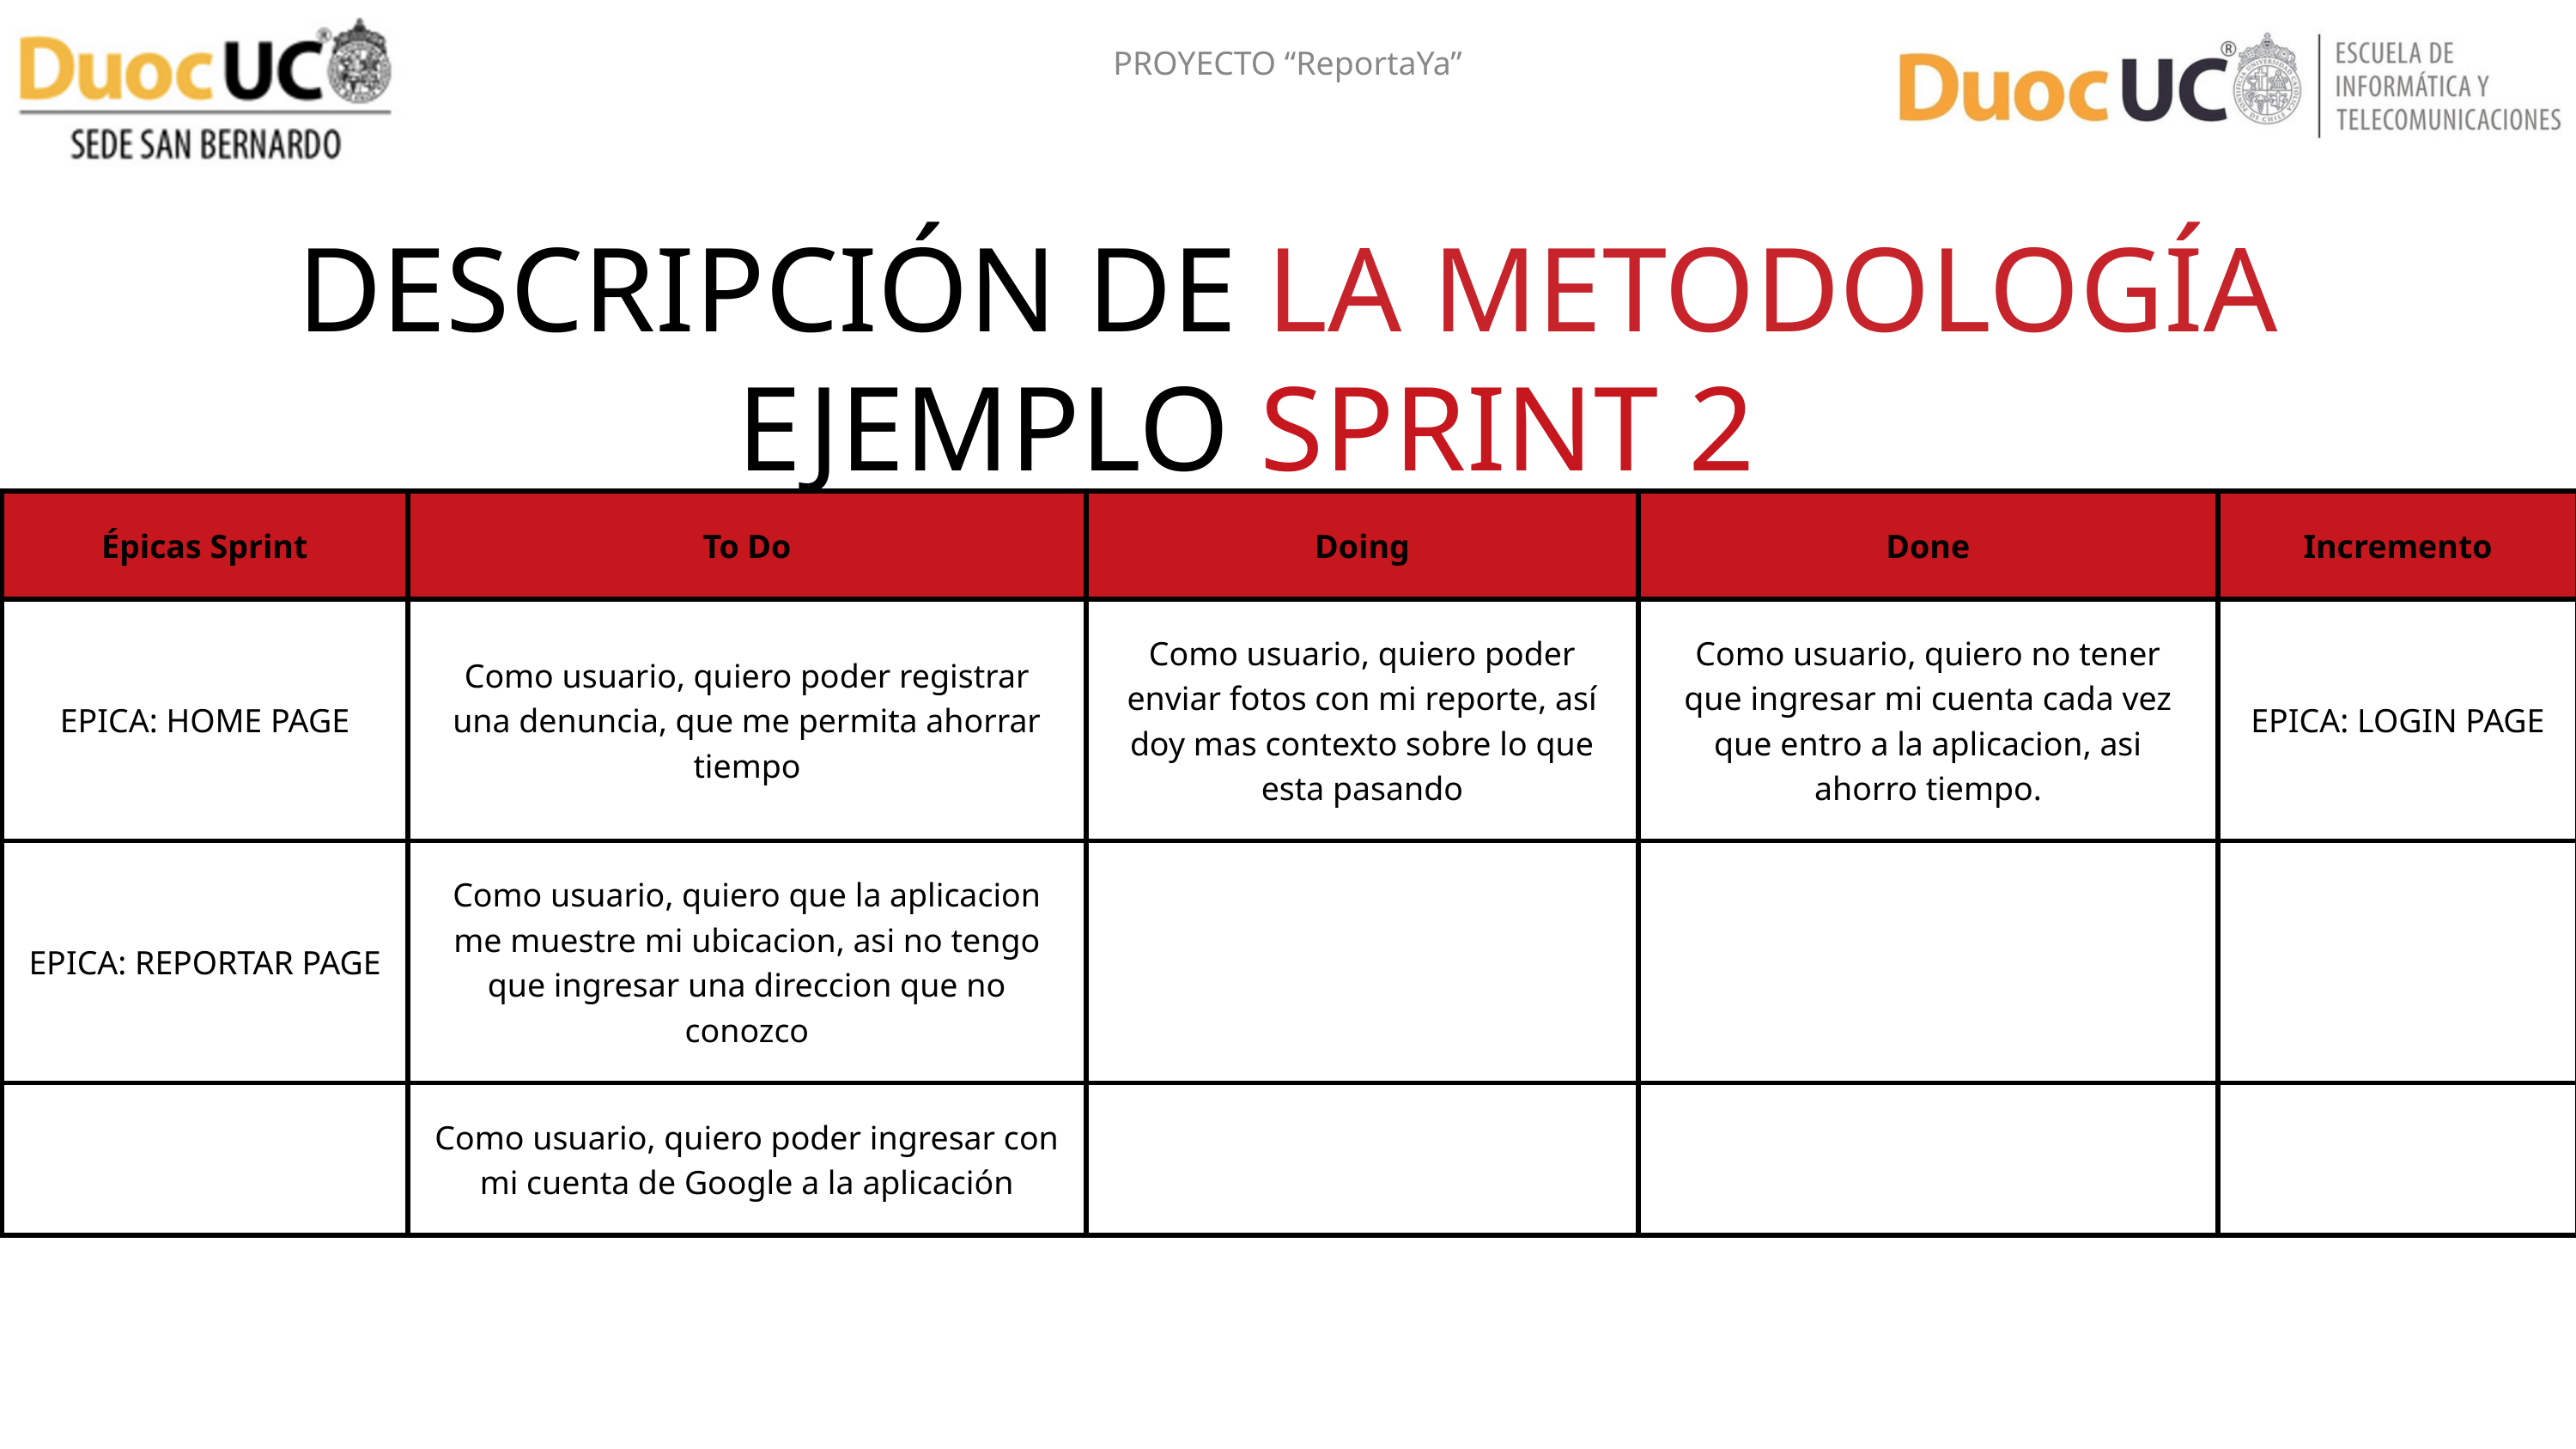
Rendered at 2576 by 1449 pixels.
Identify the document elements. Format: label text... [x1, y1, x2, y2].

table_cell EPICA: LOGIN PAGE [2221, 602, 2575, 839]
table_header Done [1641, 494, 2215, 597]
text_box DESCRIPCIÓN DE LA METODOLOGÍA [143, 191, 2433, 355]
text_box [1898, 16, 2562, 184]
table_cell EPICA: HOME PAGE [4, 602, 405, 839]
table_cell Como usuario, quiero poder enviar fotos con mi reporte, así doy mas contexto sobre lo que esta pasando [1089, 602, 1636, 839]
table_header To Do [410, 494, 1084, 597]
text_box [0, 16, 407, 174]
table_cell EPICA: REPORTAR PAGE [4, 843, 405, 1081]
table_cell Como usuario, quiero poder registrar una denuncia, que me permita ahorrar tiempo [410, 602, 1084, 839]
table_cell [1641, 1085, 2215, 1233]
table_cell Como usuario, quiero no tener que ingresar mi cuenta cada vez que entro a la aplicacion, asi ahorro tiempo. [1641, 602, 2215, 839]
text_box EJEMPLO SPRINT 2 [101, 330, 2391, 494]
table_header Épicas Sprint [4, 494, 405, 597]
table_cell [1089, 1085, 1636, 1233]
table_cell Como usuario, quiero que la aplicacion me muestre mi ubicacion, asi no tengo que ingresar una direccion que no conozco [410, 843, 1084, 1081]
table_cell [2221, 1085, 2575, 1233]
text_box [853, 30, 1723, 97]
table_cell [4, 1085, 405, 1233]
table_cell Como usuario, quiero poder ingresar con mi cuenta de Google a la aplicación [410, 1085, 1084, 1233]
table_cell [1089, 843, 1636, 1081]
table_cell [2221, 843, 2575, 1081]
table_cell [1641, 843, 2215, 1081]
table_header Doing [1089, 494, 1636, 597]
table_header Incremento [2221, 494, 2575, 597]
